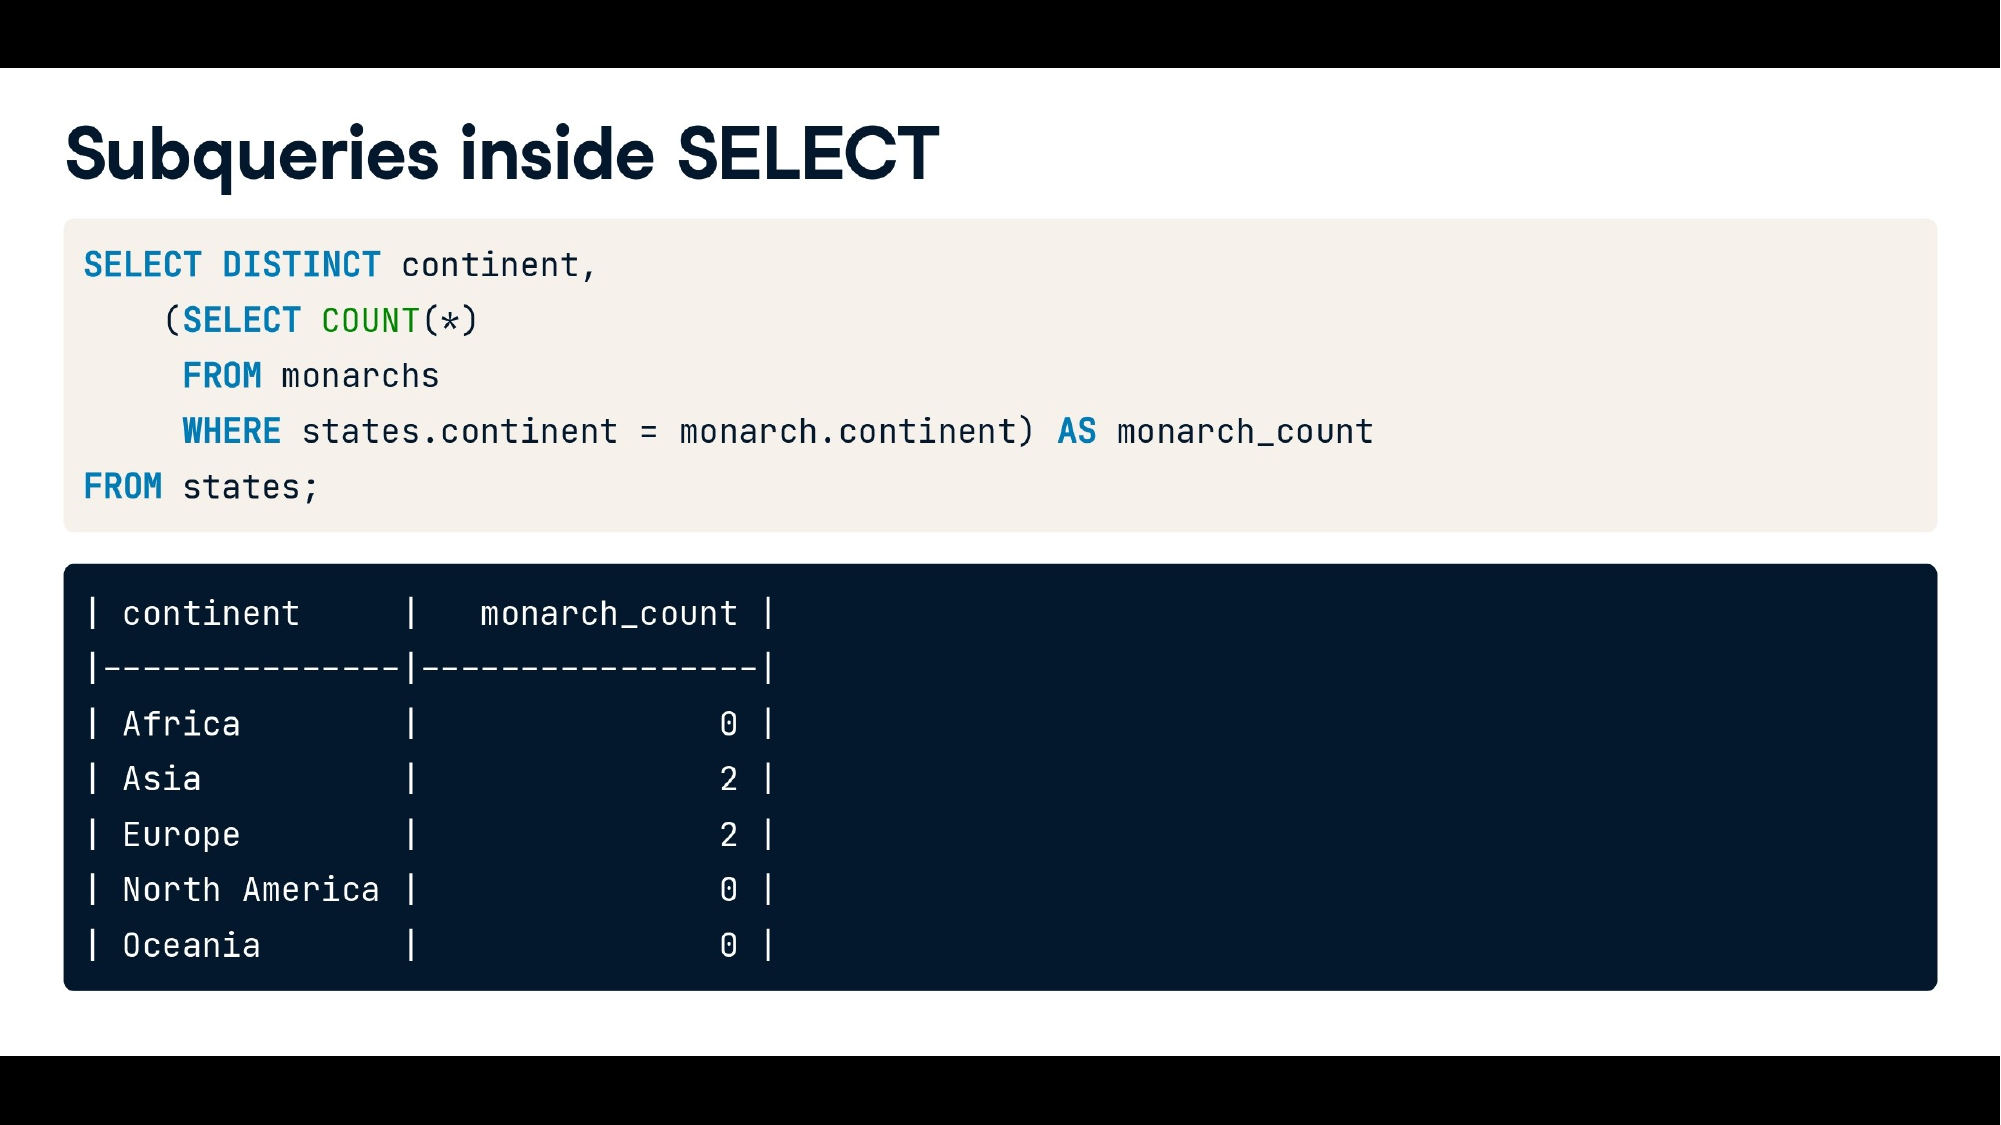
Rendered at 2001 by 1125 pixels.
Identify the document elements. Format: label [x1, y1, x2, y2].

picture [0, 68, 2000, 1056]
